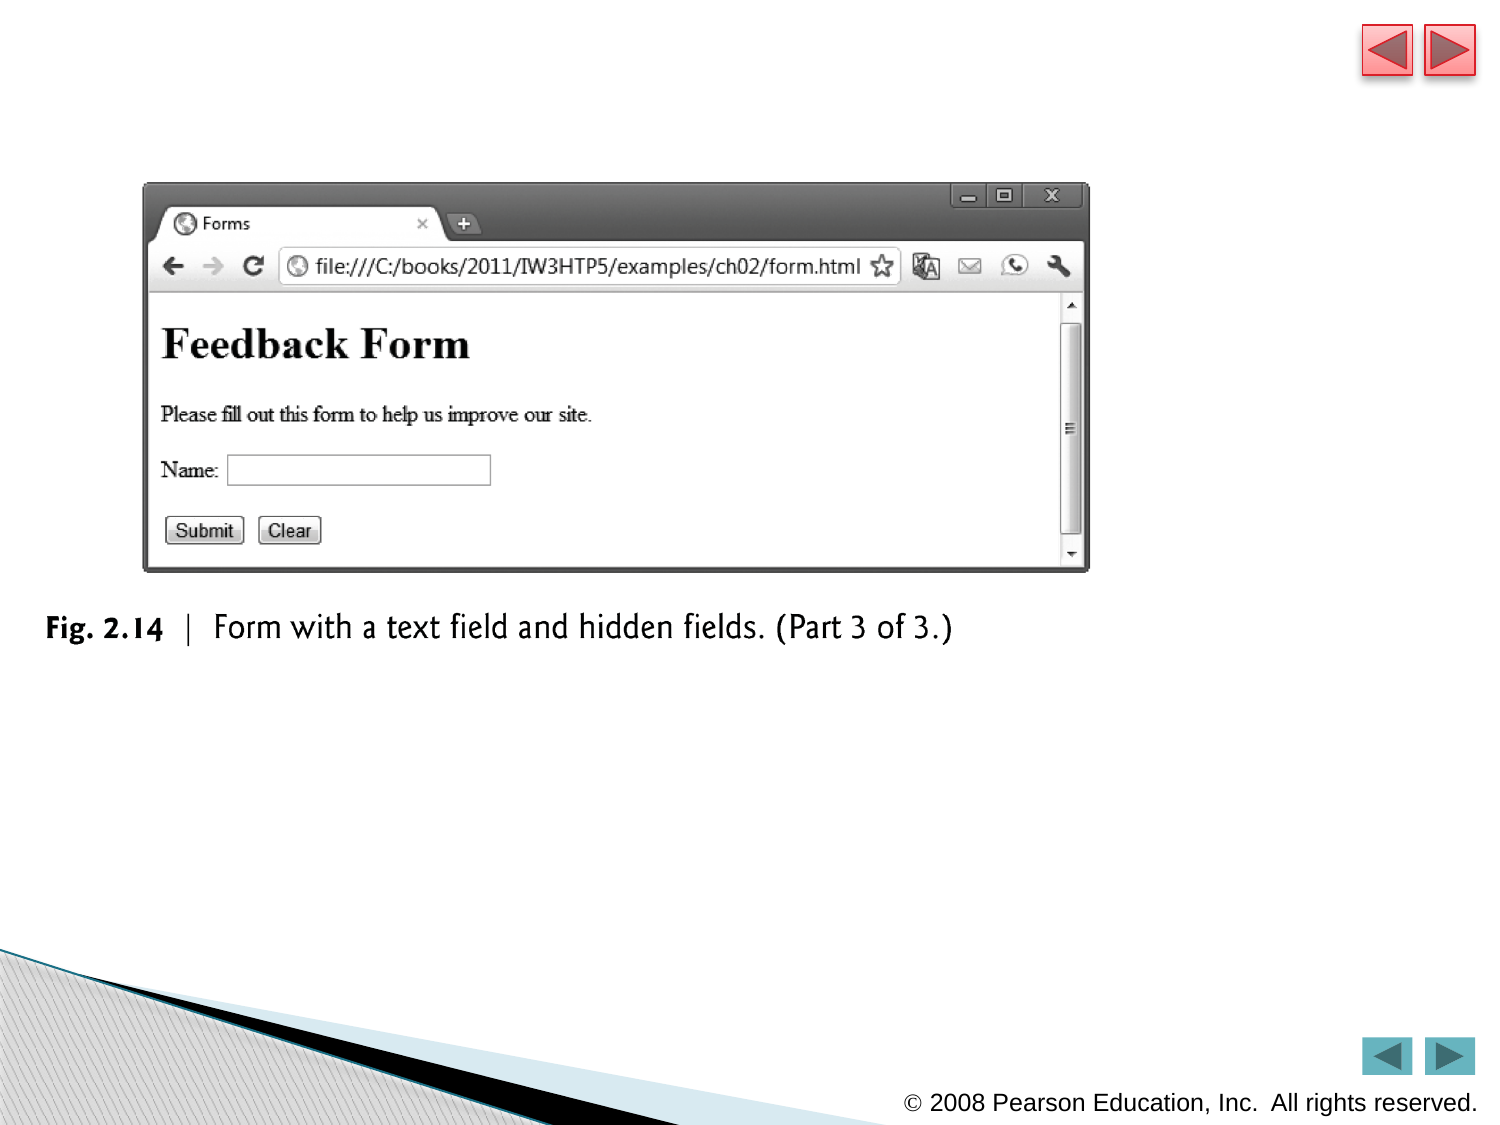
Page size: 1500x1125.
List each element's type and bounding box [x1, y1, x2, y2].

picture [0, 106, 1500, 1018]
